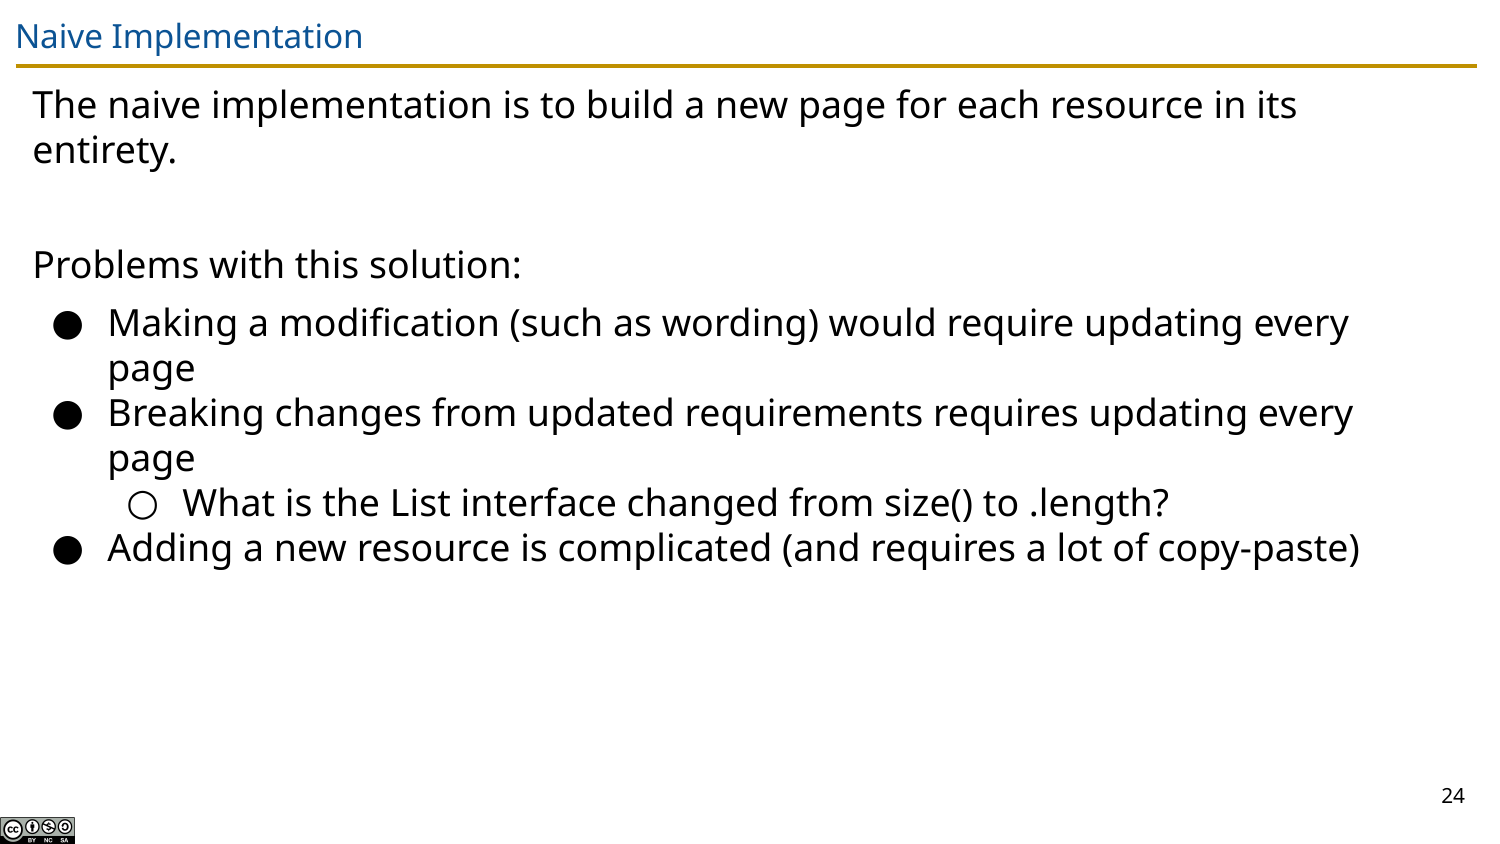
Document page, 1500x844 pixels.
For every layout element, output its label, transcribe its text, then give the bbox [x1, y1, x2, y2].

picture [0, 817, 75, 844]
list The naive implementation is to build a new page for each resource in its entirety. Problems with this solution: Making a modification (such as wording) would require updating every page Breaking changes from updated requirements requires updating every page What is the List interface changed from size() to .length? Adding a new resource is complicated (and requires a lot of copy-paste) [17, 65, 1416, 627]
title Naive Implementation [0, 0, 1398, 65]
slide_number ‹#› [1389, 764, 1480, 830]
